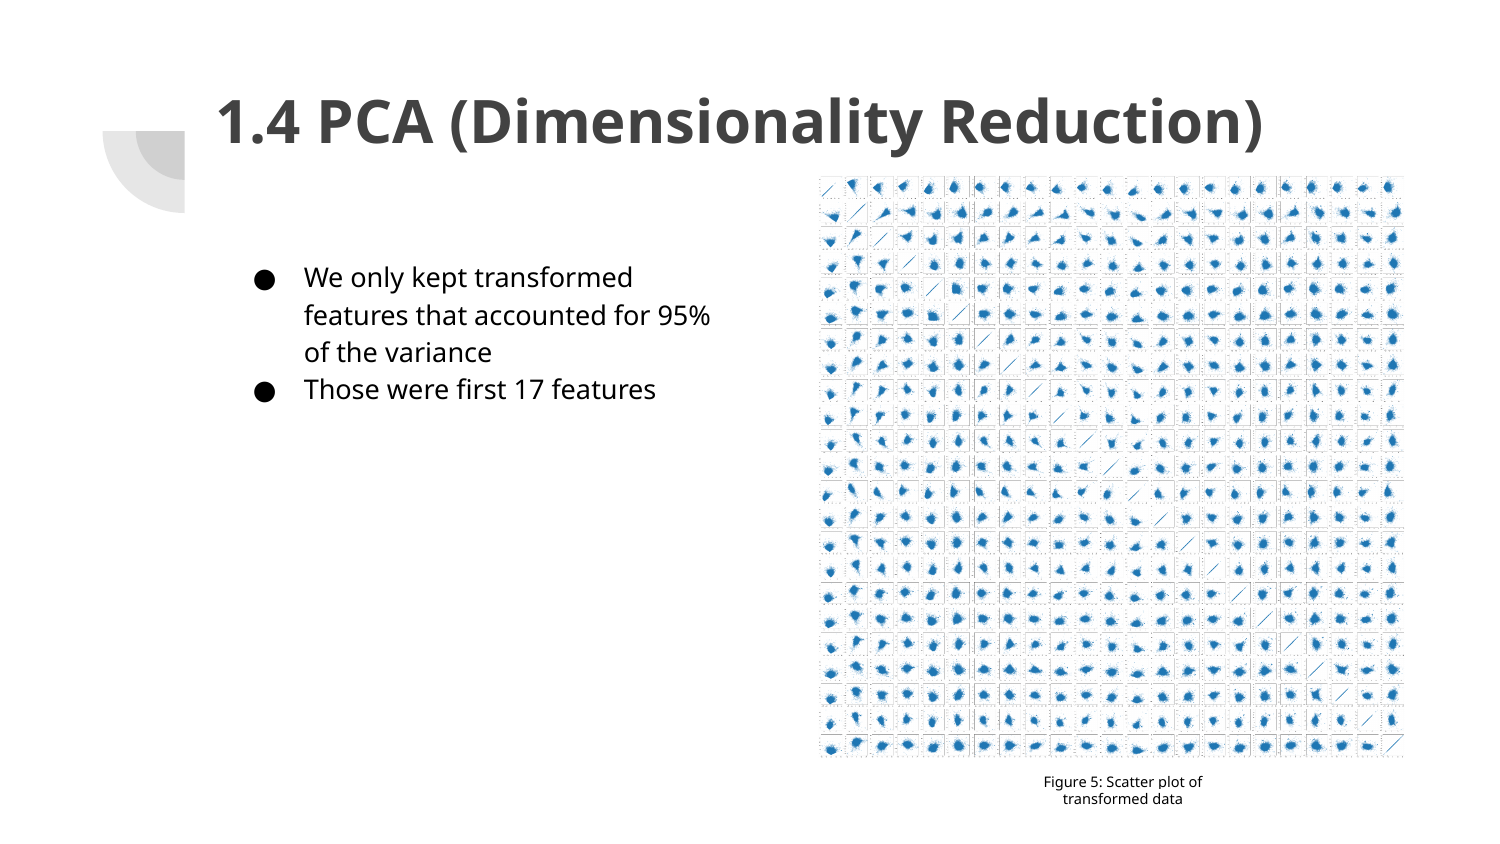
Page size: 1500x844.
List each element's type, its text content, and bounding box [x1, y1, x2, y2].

picture [818, 175, 1406, 759]
list [213, 262, 769, 450]
title 1.4 PCA (Dimensionality Reduction) [200, 68, 1354, 233]
text_box Figure 5: Scatter plot of transformed data [1009, 766, 1237, 823]
text_box We only kept transformed features that accounted for 95% of the variance Those were first 17 features [213, 240, 734, 421]
